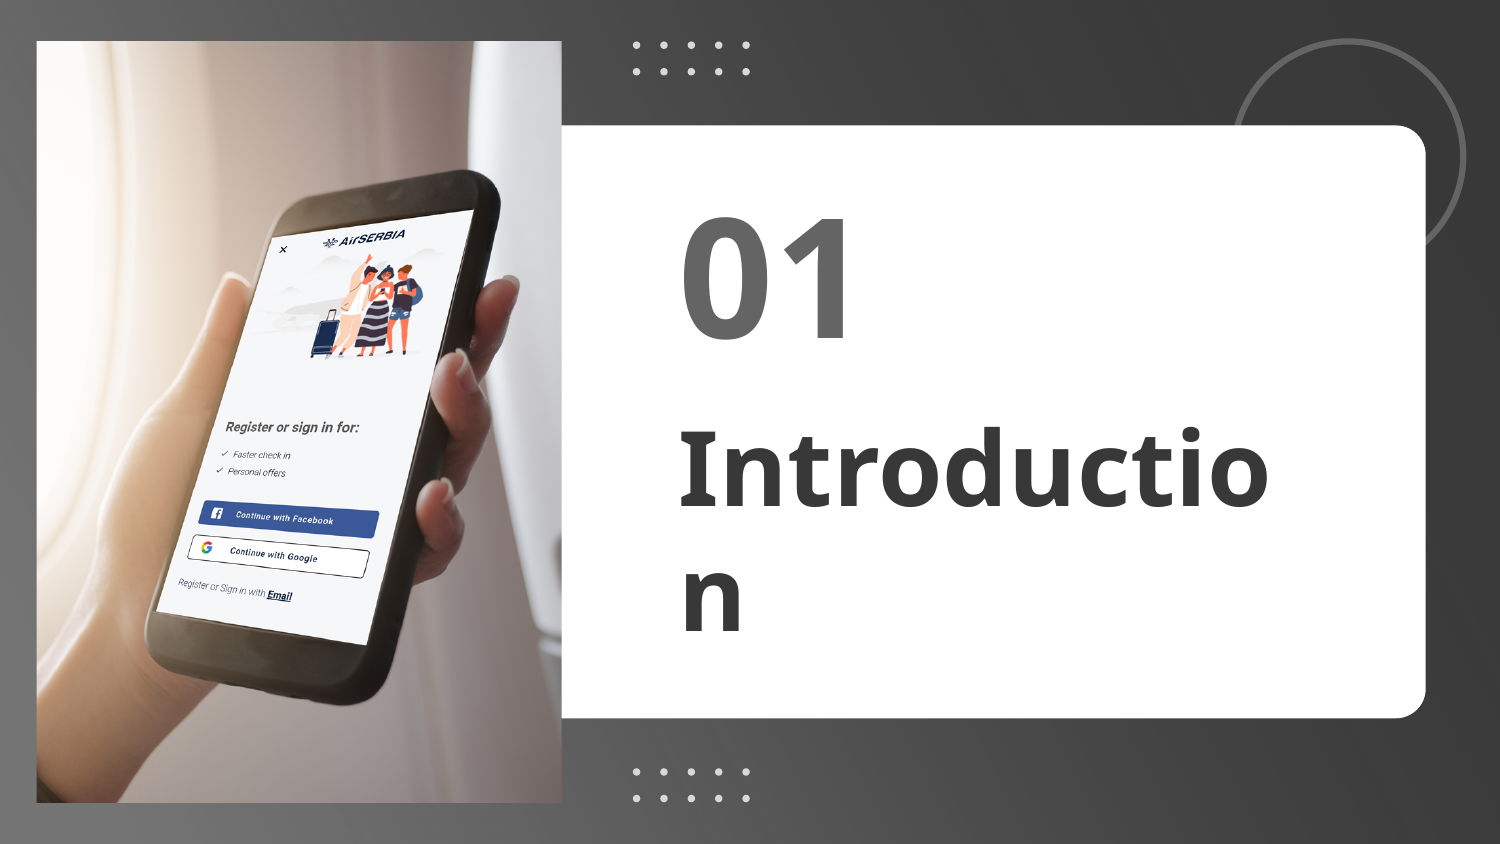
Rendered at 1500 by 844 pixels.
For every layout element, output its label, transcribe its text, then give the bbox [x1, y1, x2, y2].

picture [36, 41, 562, 803]
title 01 [663, 221, 946, 387]
title Introduction [663, 386, 1327, 522]
